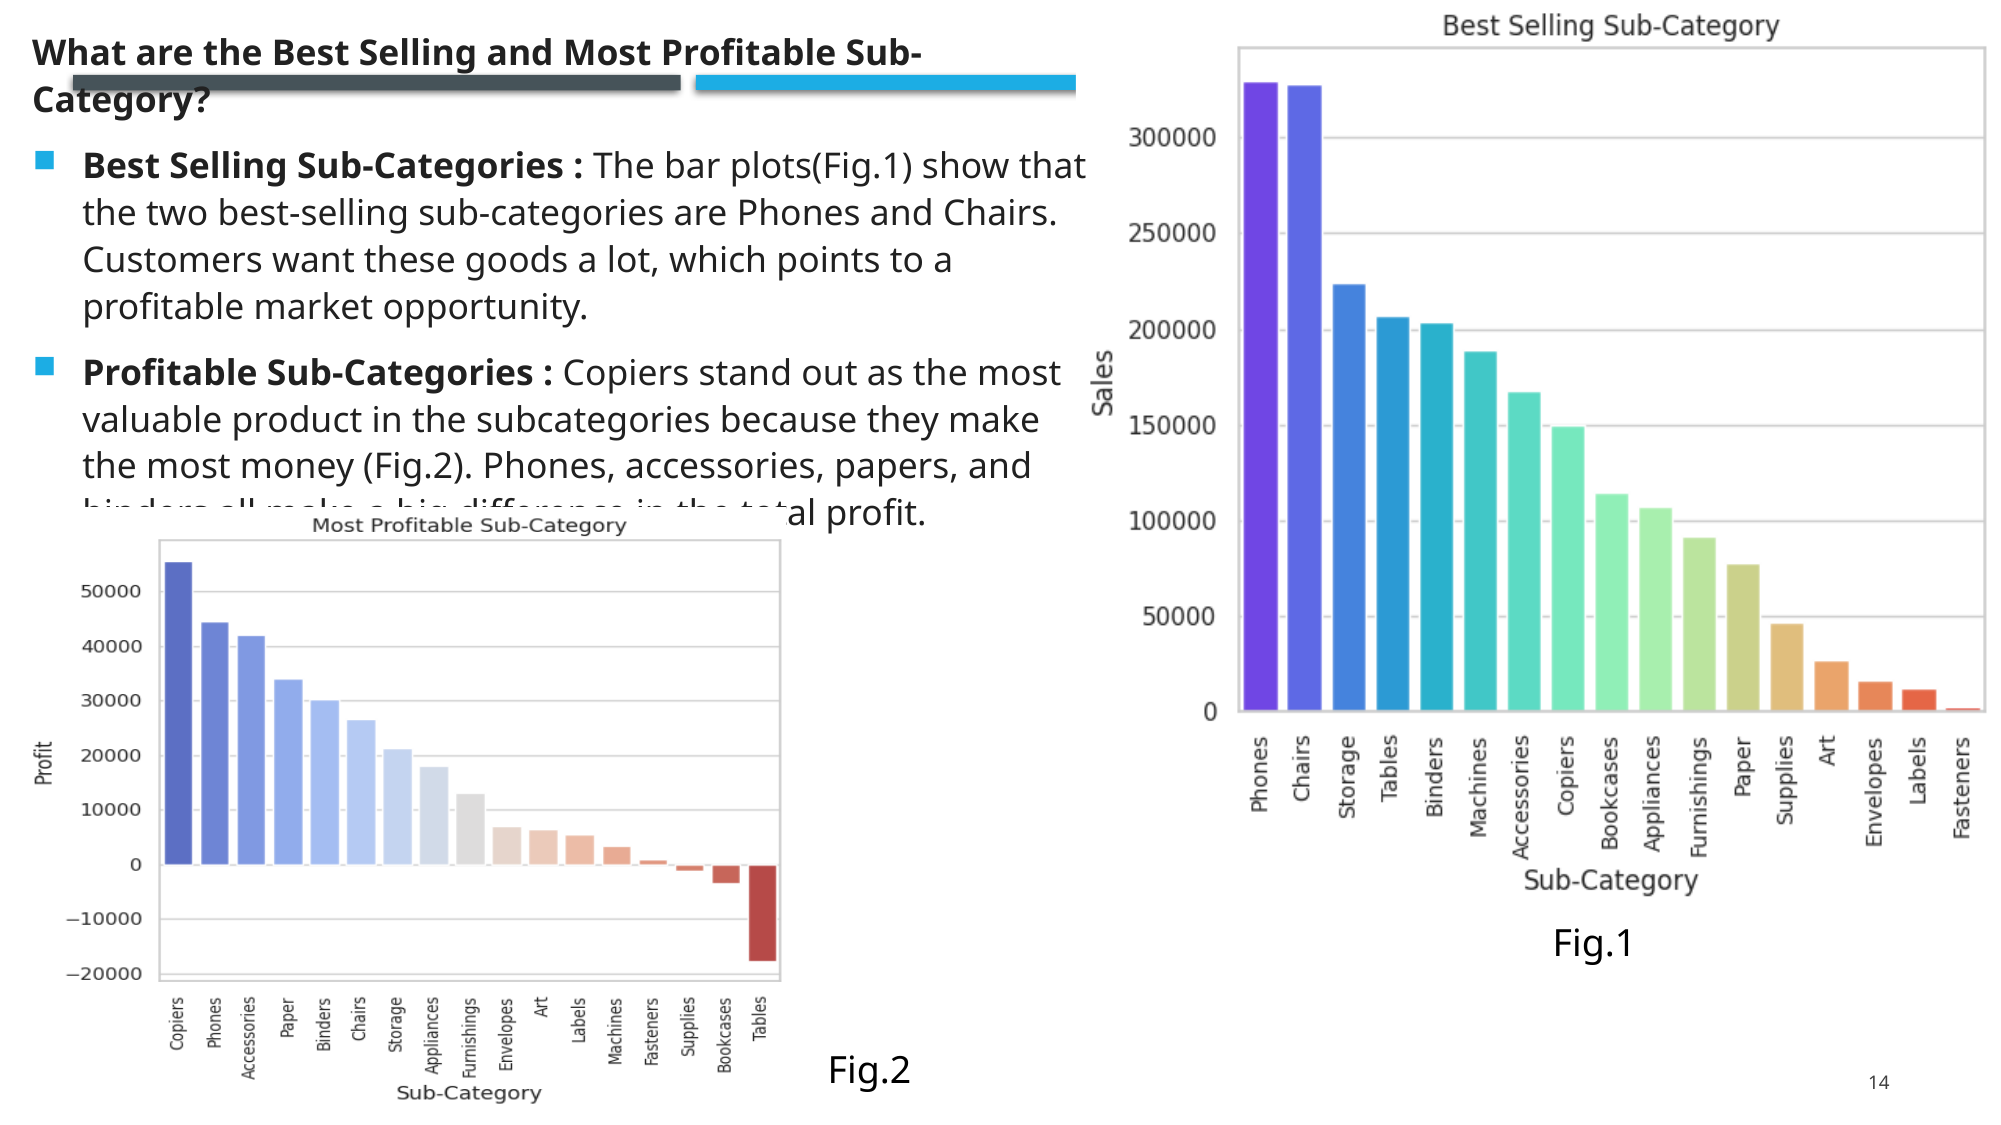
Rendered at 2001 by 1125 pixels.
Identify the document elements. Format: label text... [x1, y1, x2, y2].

text_box What are the Best Selling and Most Profitable Sub-Category? Best Selling Sub-Categories : The bar plots(Fig.1) show that the two best-selling sub-categories are Phones and Chairs. Customers want these goods a lot, which points to a profitable market opportunity. Profitable Sub-Categories : Copiers stand out as the most valuable product in the subcategories because they make the most money (Fig.2). Phones, accessories, papers, and binders all make a big difference in the total profit. [17, 18, 1112, 1049]
picture [1075, 0, 2000, 912]
picture [16, 507, 787, 1115]
text_box Fig.1 [1537, 919, 2000, 972]
slide_number 14 [1732, 1053, 1905, 1114]
text_box Fig.2 [812, 1038, 1375, 1099]
